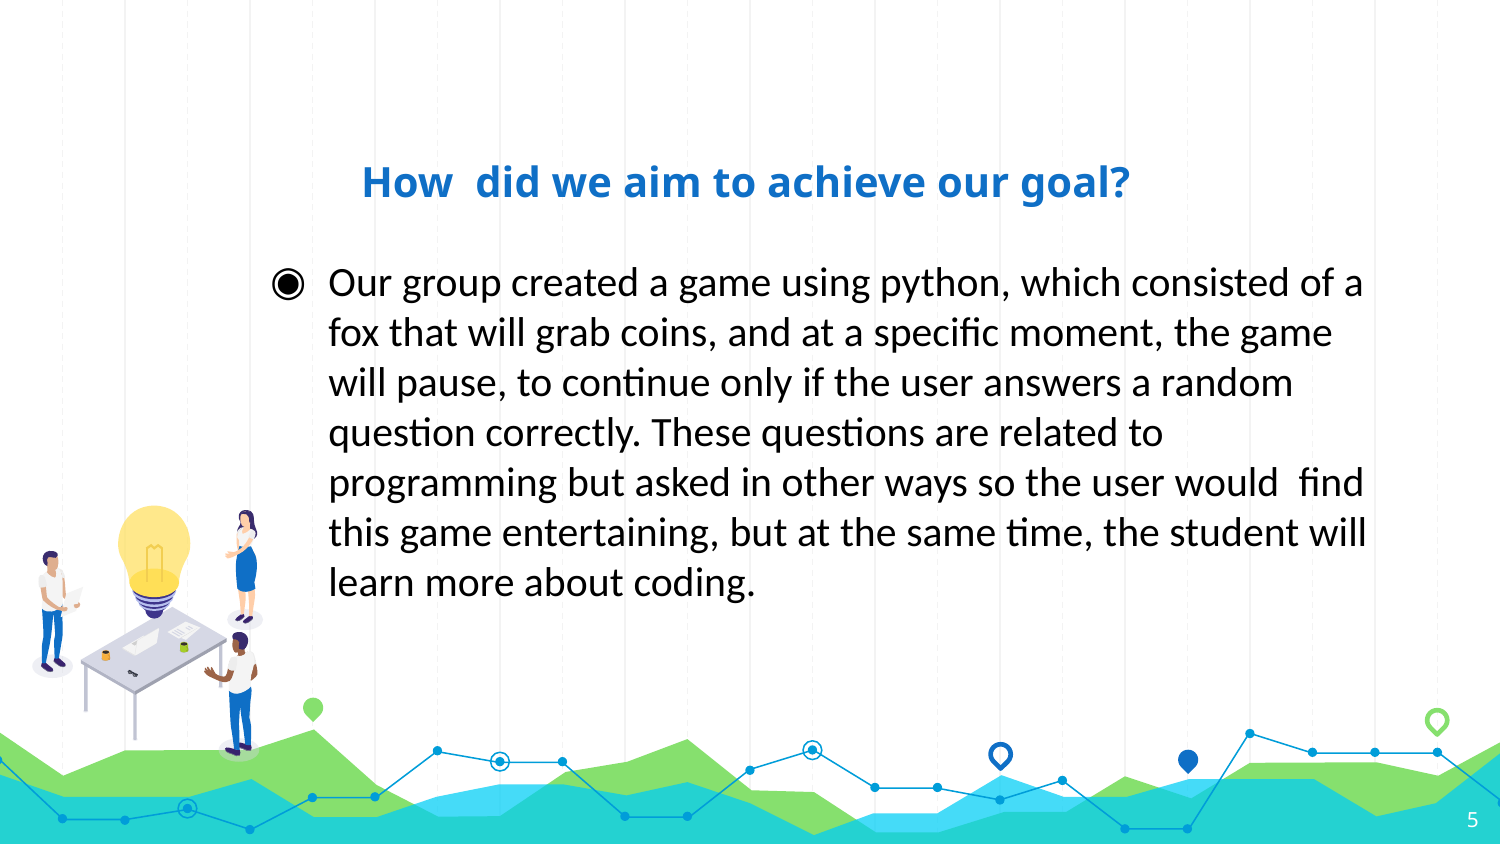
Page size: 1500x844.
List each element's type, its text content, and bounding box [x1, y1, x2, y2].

list Our group created a game using python, which consisted of a fox that will grab coins, and at a specific moment, the game will pause, to continue only if the user answers a random question correctly. These questions are related to programming but asked in other ways so the user would find this game entertaining, but at the same time, the student will learn more about coding. [238, 239, 1386, 555]
title How did we aim to achieve our goal? [171, 103, 1320, 222]
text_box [31, 505, 264, 763]
slide_number 5 [1403, 791, 1494, 844]
